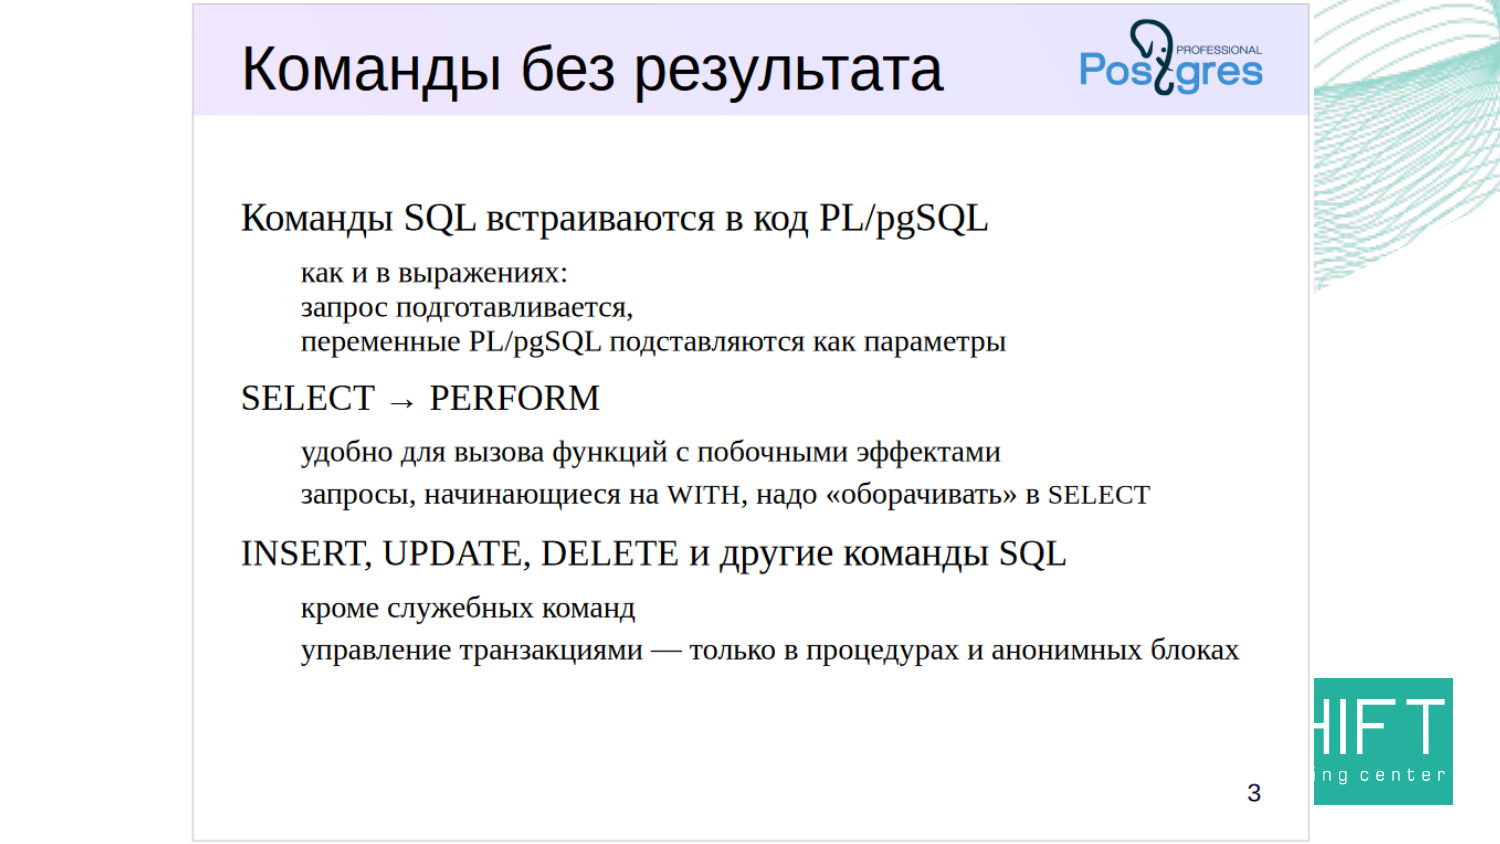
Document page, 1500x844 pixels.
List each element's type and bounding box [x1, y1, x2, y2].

picture [186, 0, 1453, 844]
